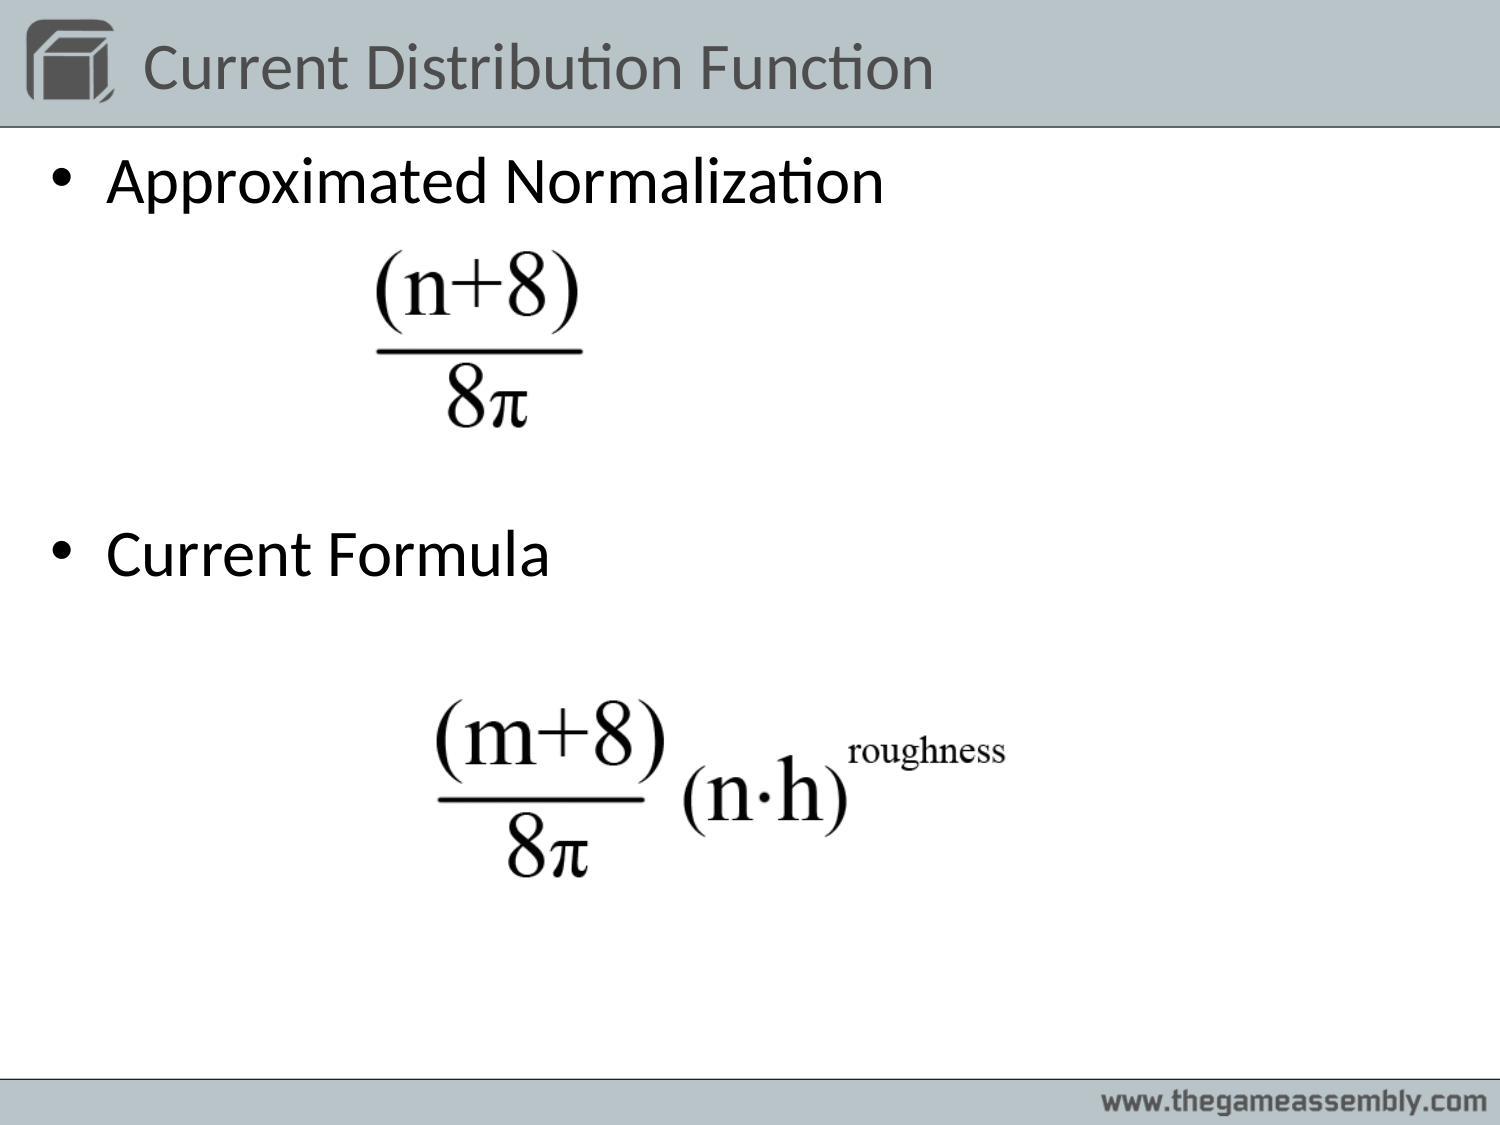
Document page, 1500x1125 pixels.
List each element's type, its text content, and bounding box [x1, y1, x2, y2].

picture [0, 0, 1500, 1125]
title Current Distribution Function [128, 0, 1500, 126]
list Approximated Normalization Current Formula [34, 128, 1466, 1079]
